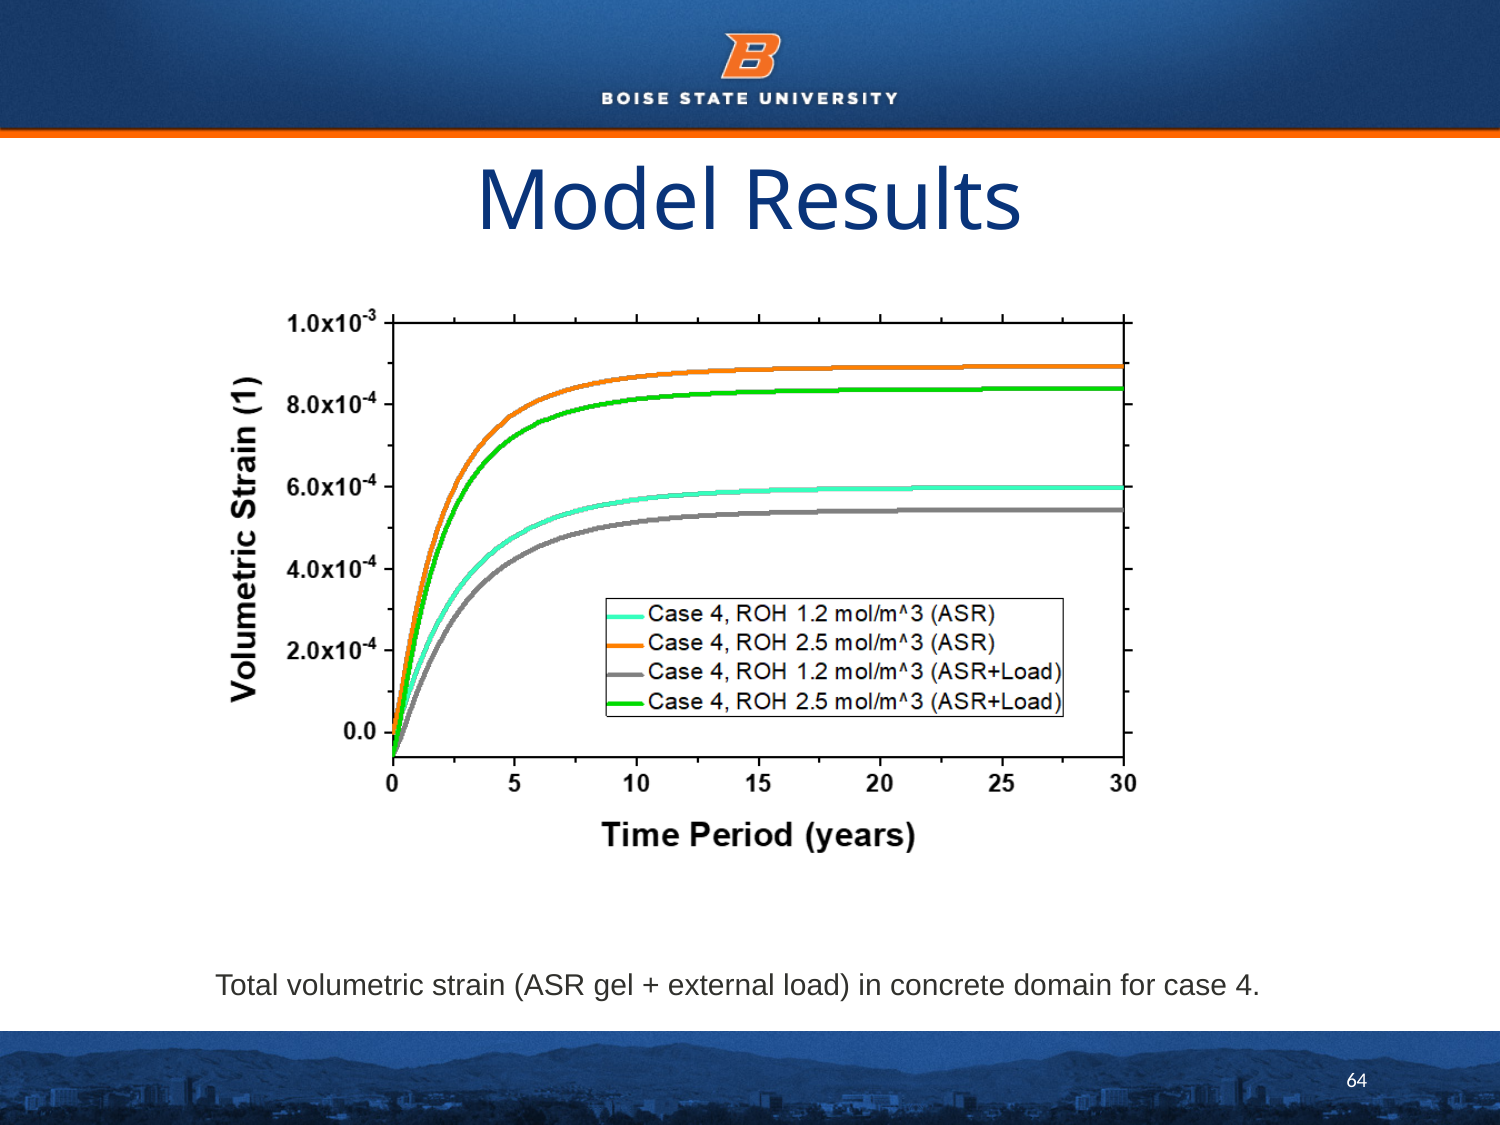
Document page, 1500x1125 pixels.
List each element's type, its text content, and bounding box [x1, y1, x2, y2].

list Total volumetric strain (ASR gel + external load) in concrete domain for case 4. [99, 262, 1377, 1013]
title Model Results [75, 137, 1425, 255]
picture [0, 0, 1500, 138]
picture [0, 1031, 1500, 1125]
picture [202, 254, 1274, 883]
